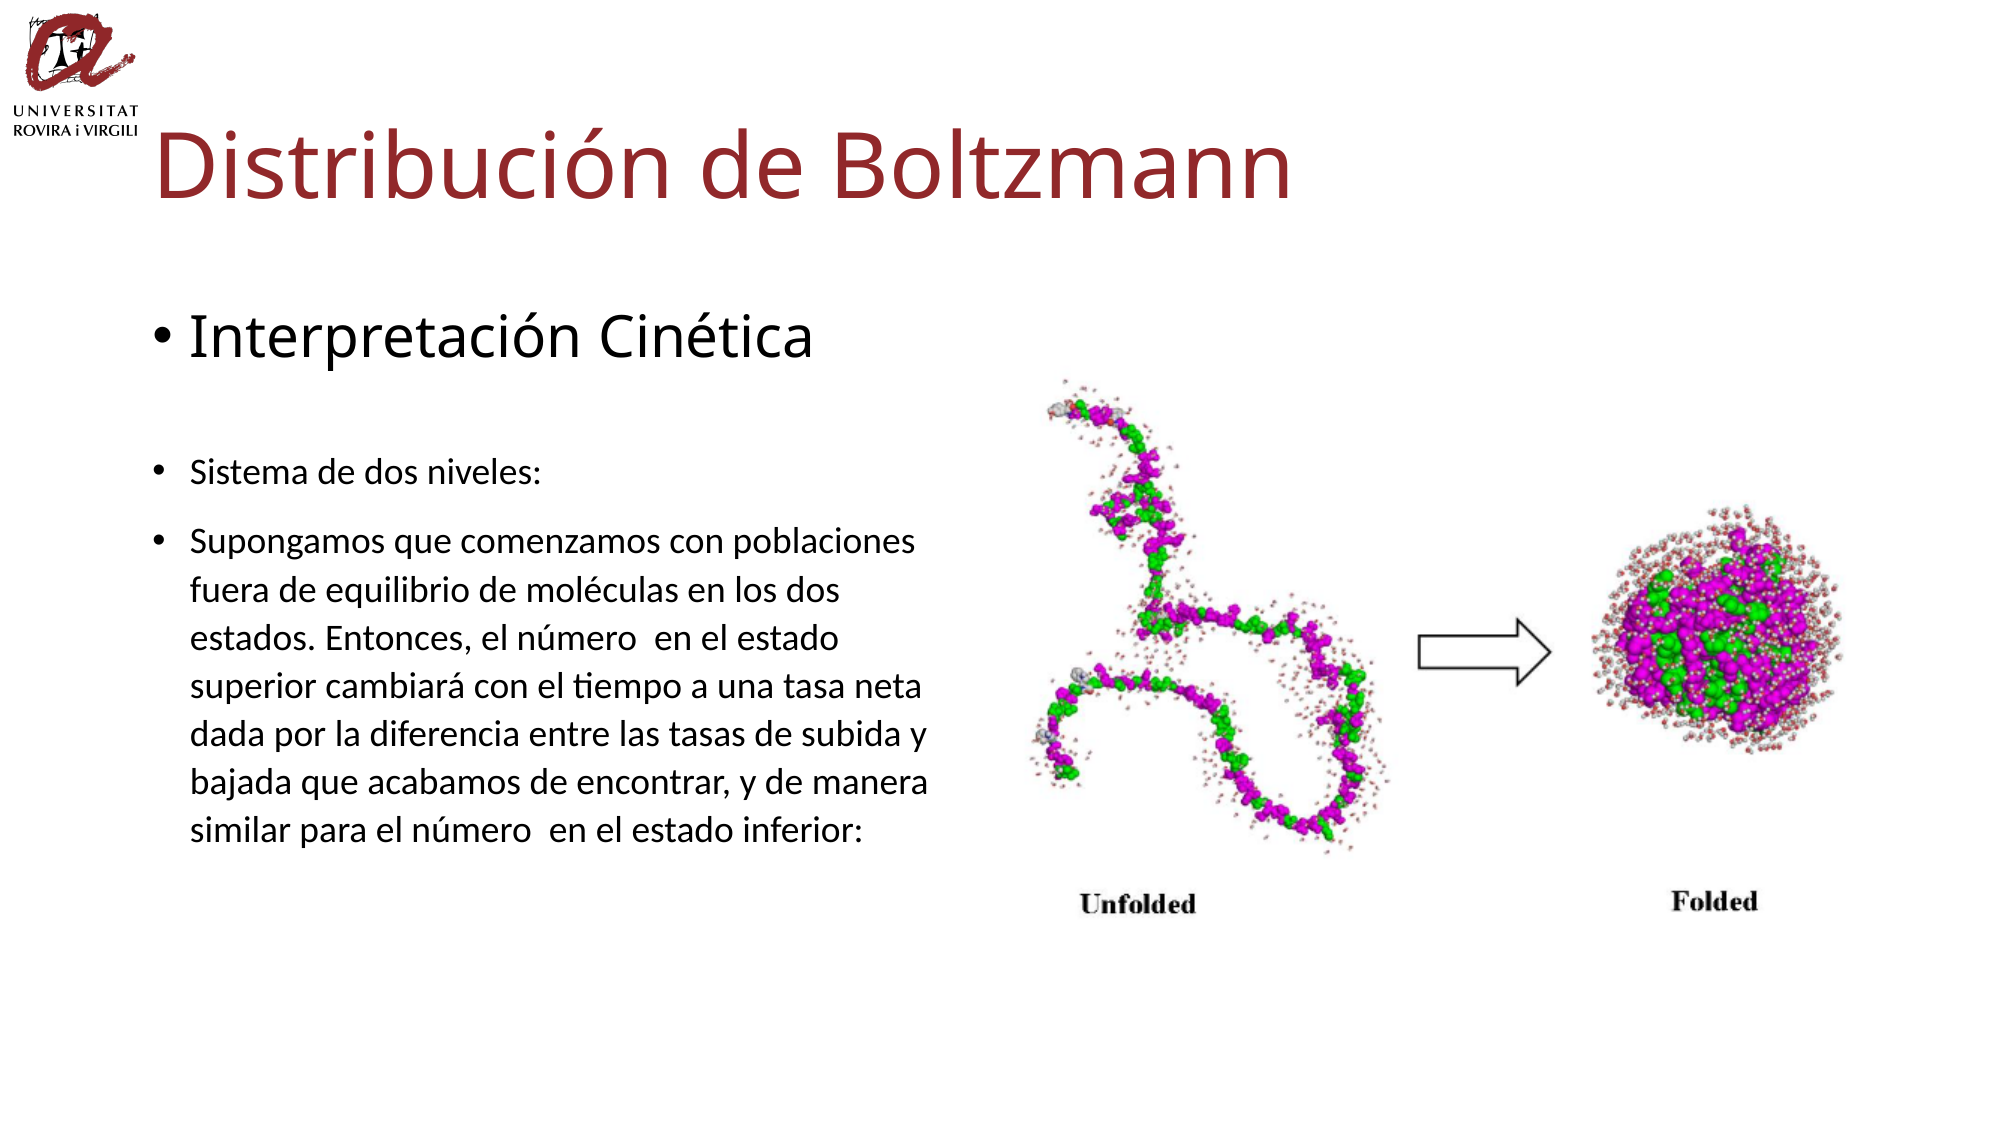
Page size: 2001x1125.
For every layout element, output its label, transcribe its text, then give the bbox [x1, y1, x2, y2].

title Distribución de Boltzmann [137, 59, 1863, 278]
picture [14, 13, 138, 136]
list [1011, 358, 1863, 954]
